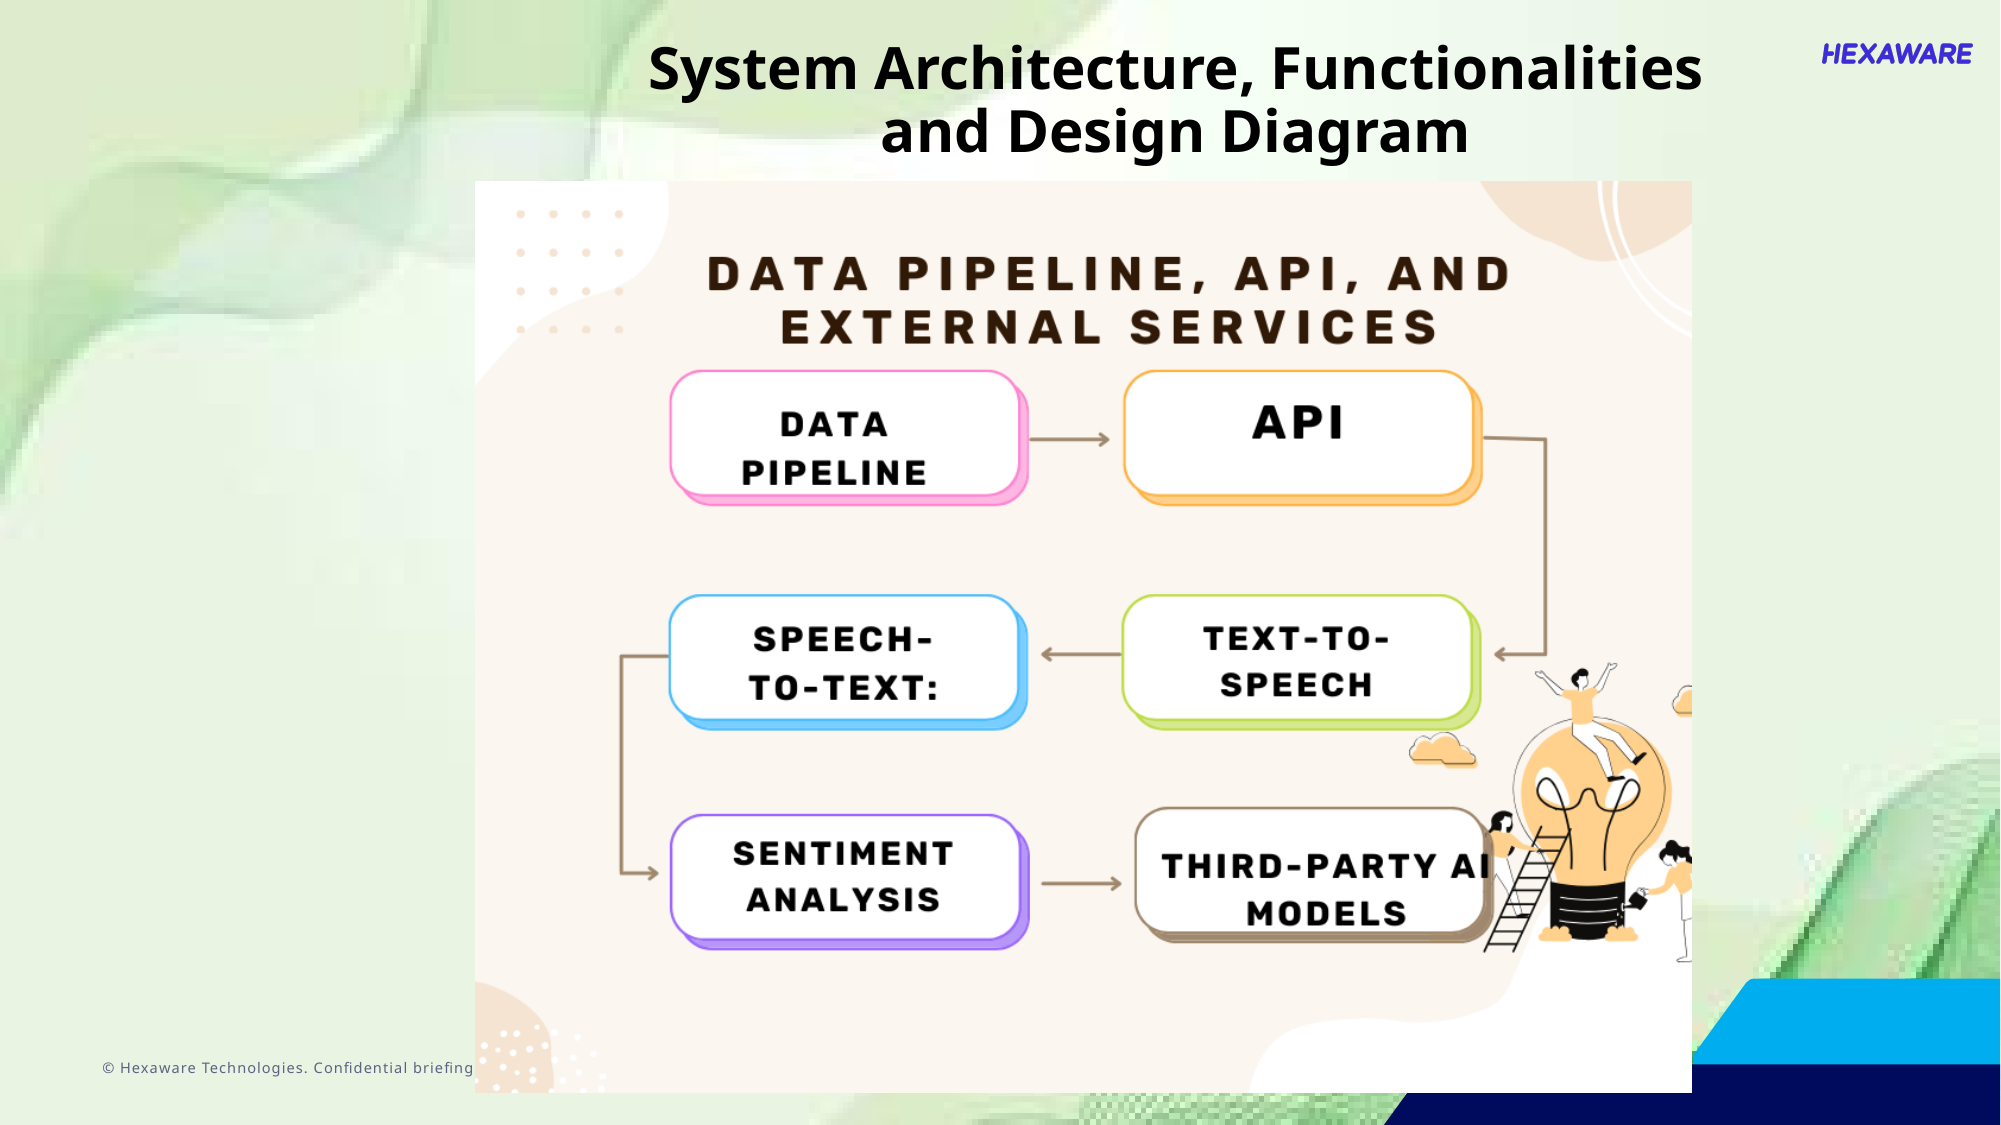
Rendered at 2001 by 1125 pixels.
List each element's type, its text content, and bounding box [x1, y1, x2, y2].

picture [0, 0, 2001, 1125]
list System Architecture, Functionalities and Design Diagram [637, 33, 1716, 202]
